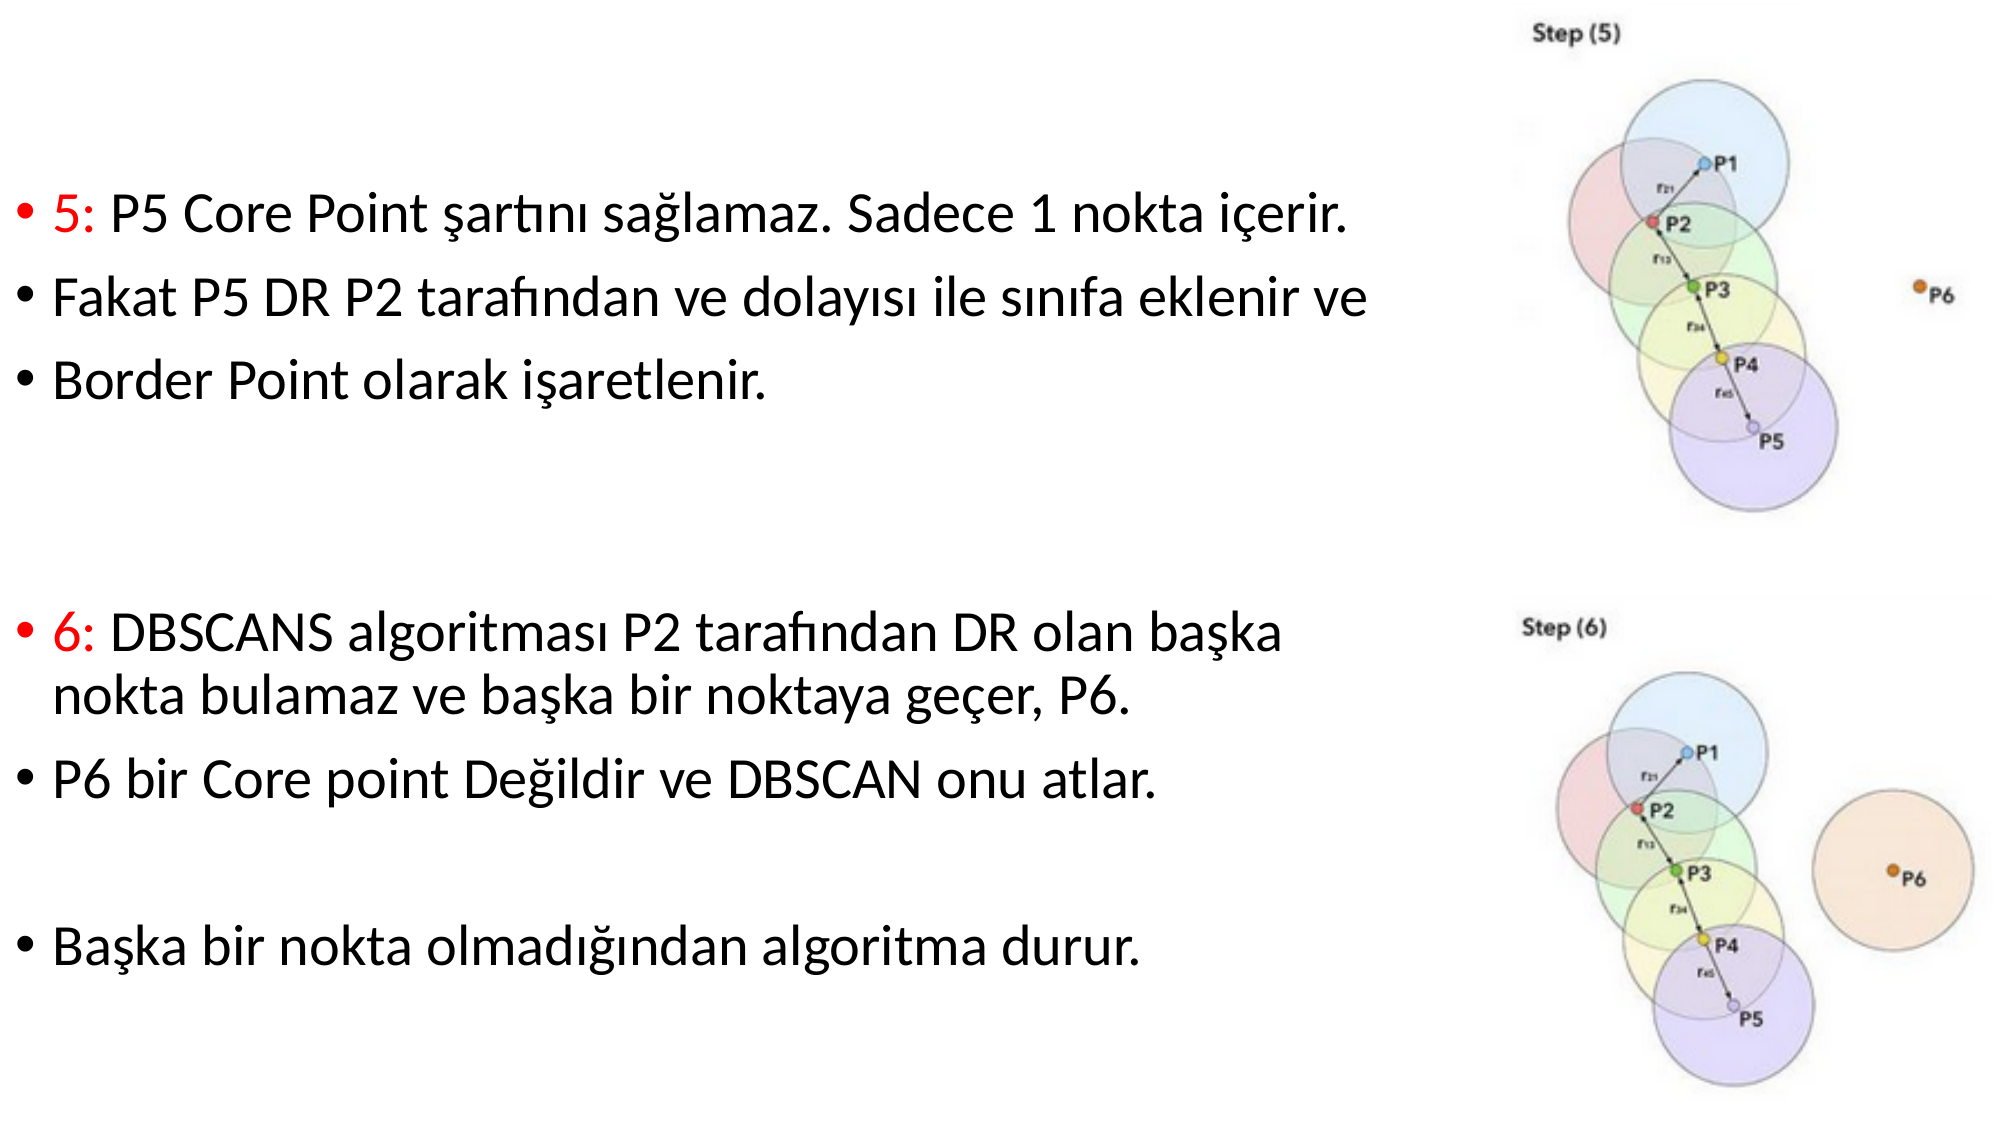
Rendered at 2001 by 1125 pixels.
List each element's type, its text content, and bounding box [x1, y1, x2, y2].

picture [1511, 594, 1993, 1119]
list 5: P5 Core Point şartını sağlamaz. Sadece 1 nokta içerir. Fakat P5 DR P2 tarafından ve dolayısı ile sınıfa eklenir ve Border Point olarak işaretlenir. 6: DBSCANS algoritması P2 tarafından DR olan başka nokta bulamaz ve başka bir noktaya geçer, P6. P6 bir Core point Değildir ve DBSCAN onu atlar. Başka bir nokta olmadığından algoritma durur. [0, 0, 1438, 1116]
picture [1511, 3, 1991, 535]
